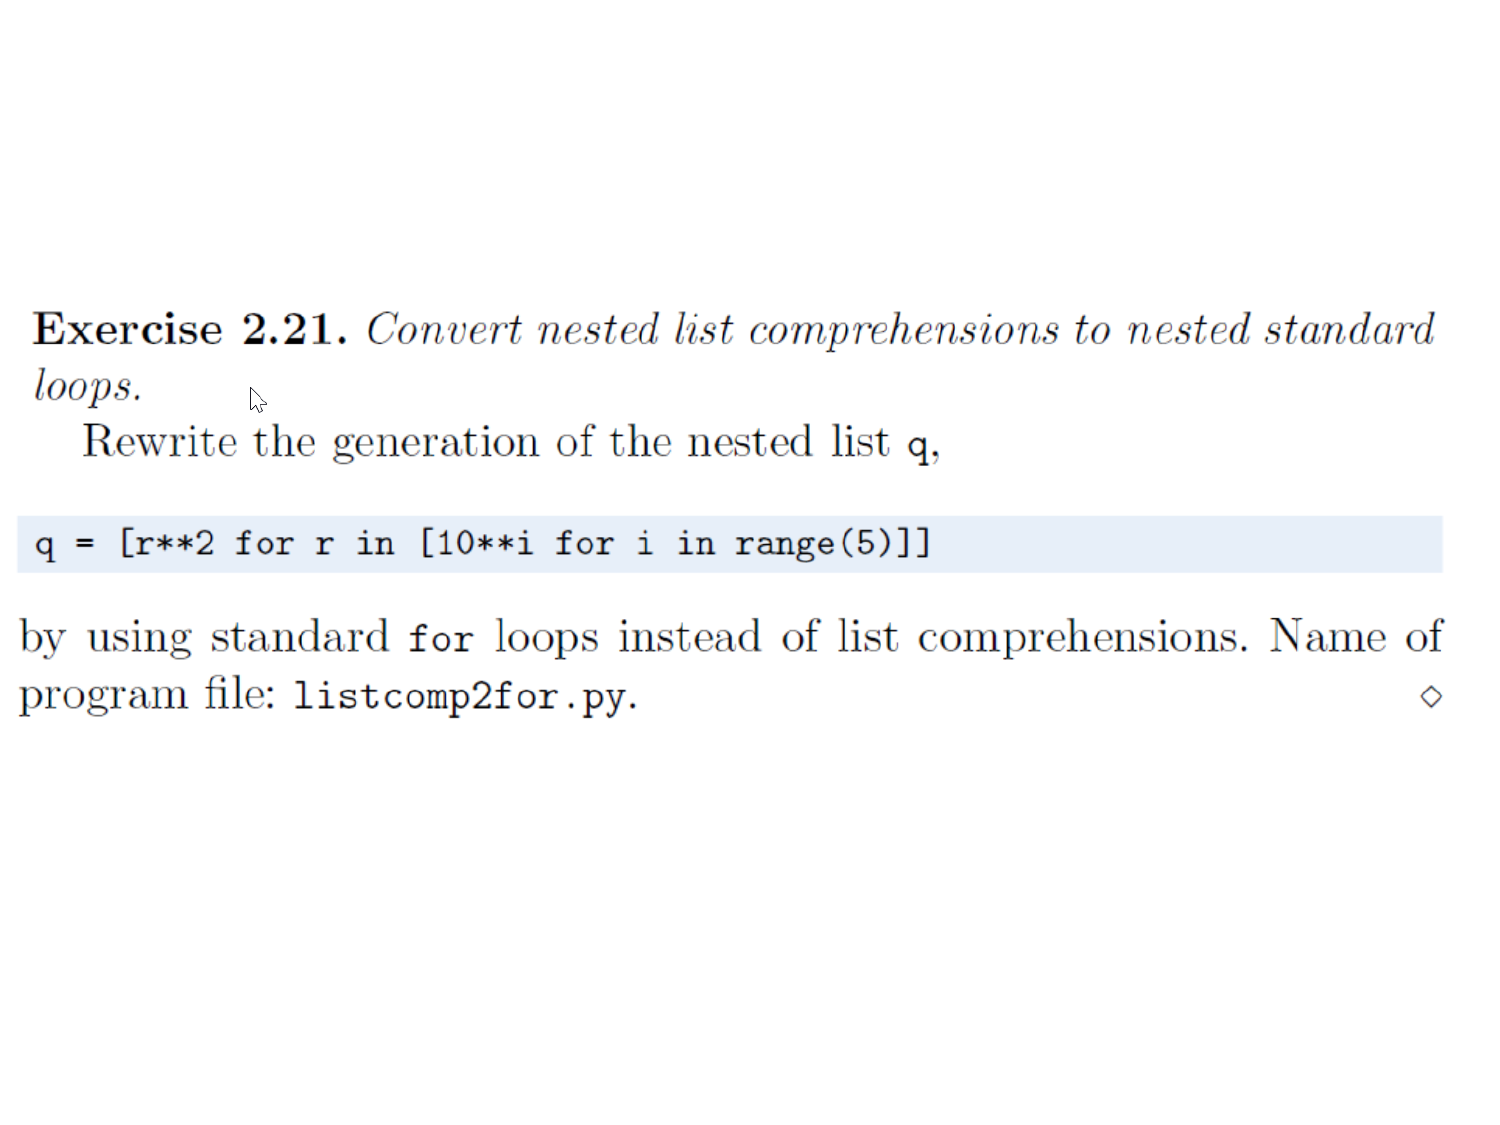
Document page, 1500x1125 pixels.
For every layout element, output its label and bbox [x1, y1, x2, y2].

picture [12, 302, 1459, 729]
